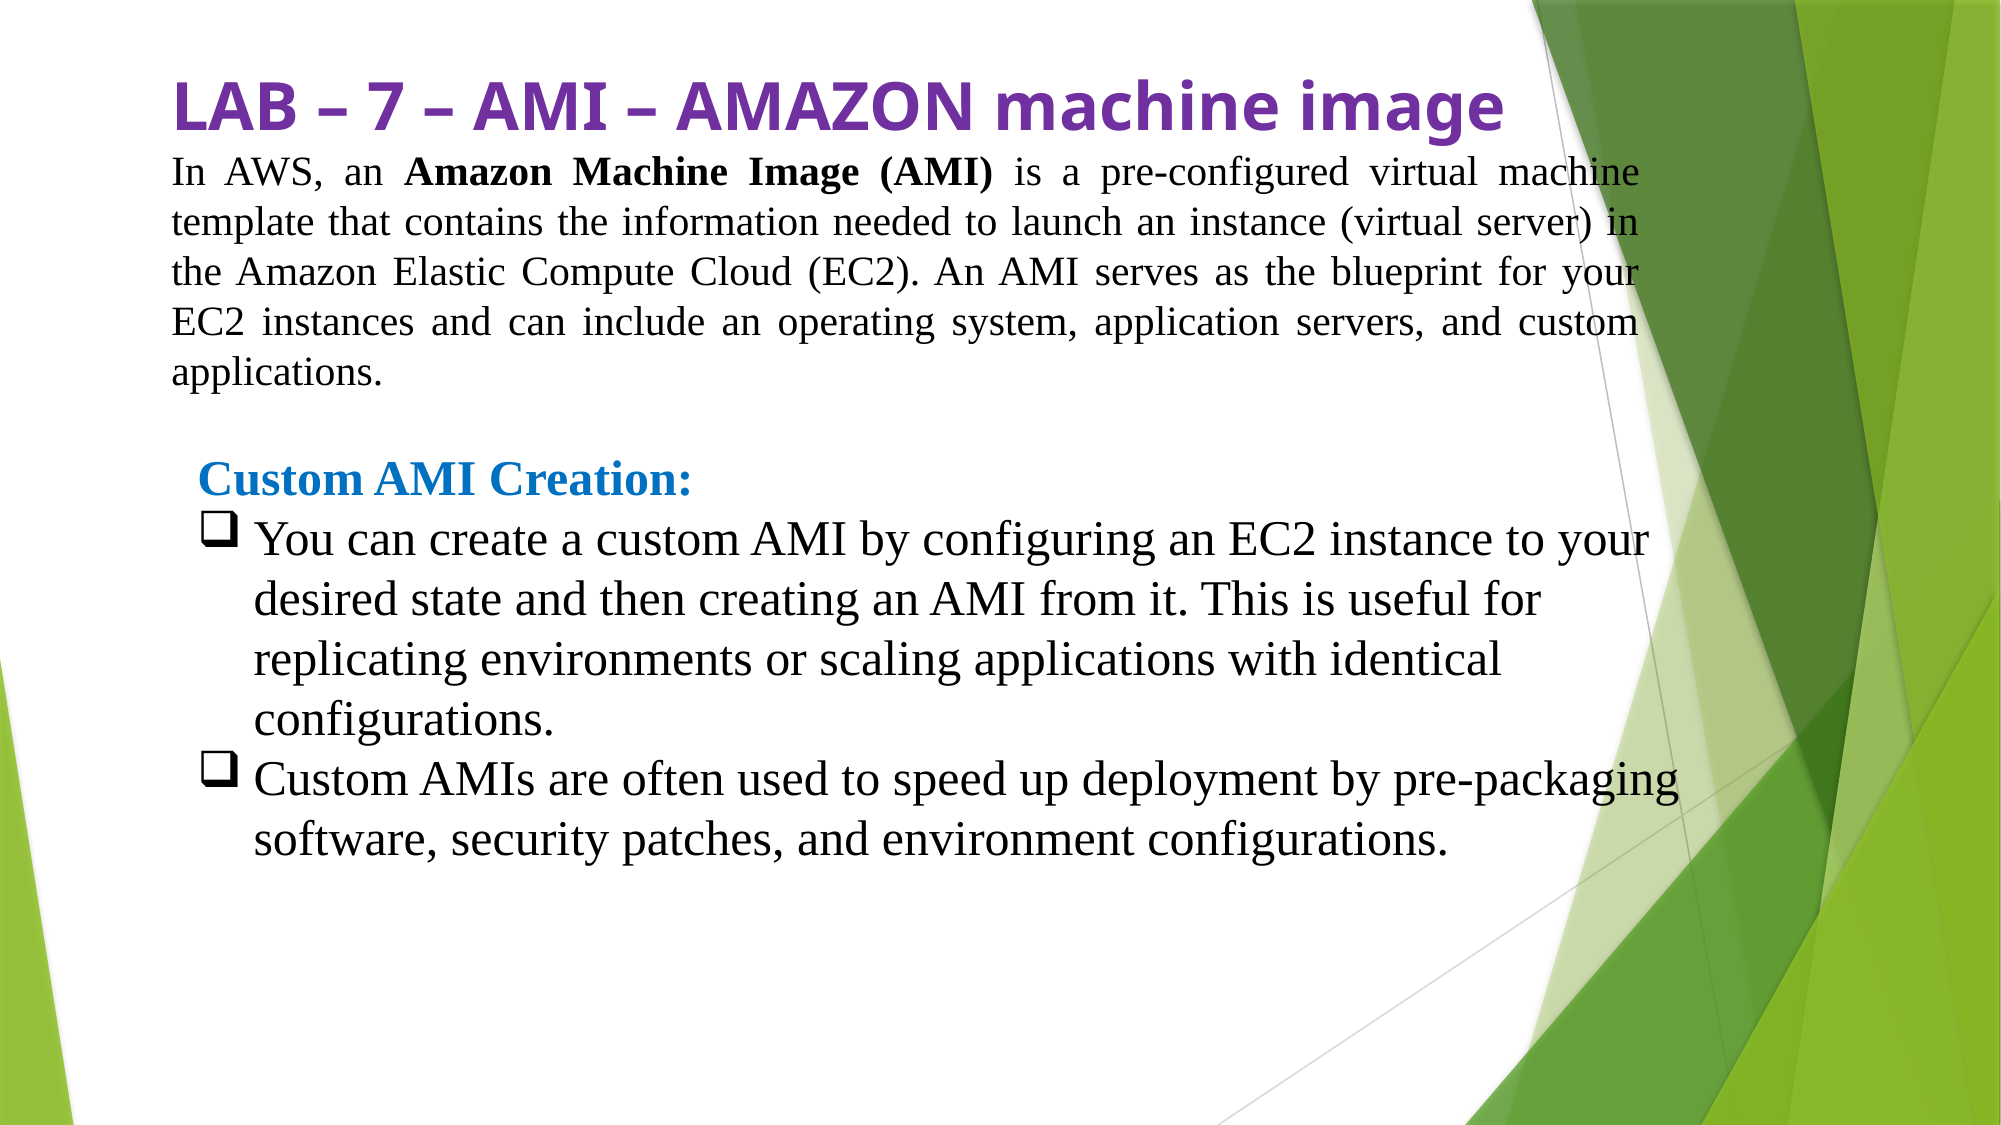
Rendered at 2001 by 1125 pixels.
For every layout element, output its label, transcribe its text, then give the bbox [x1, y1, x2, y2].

text_box Custom AMI Creation: You can create a custom AMI by configuring an EC2 instance to your desired state and then creating an AMI from it. This is useful for replicating environments or scaling applications with identical configurations. Custom AMIs are often used to speed up deployment by pre-packaging software, security patches, and environment configurations. [182, 438, 1722, 873]
text_box LAB – 7 – AMI – AMAZON machine image In AWS, an Amazon Machine Image (AMI) is a pre-configured virtual machine template that contains the information needed to launch an instance (virtual server) in the Amazon Elastic Compute Cloud (EC2). An AMI serves as the blueprint for your EC2 instances and can include an operating system, application servers, and custom applications. [156, 56, 1656, 401]
